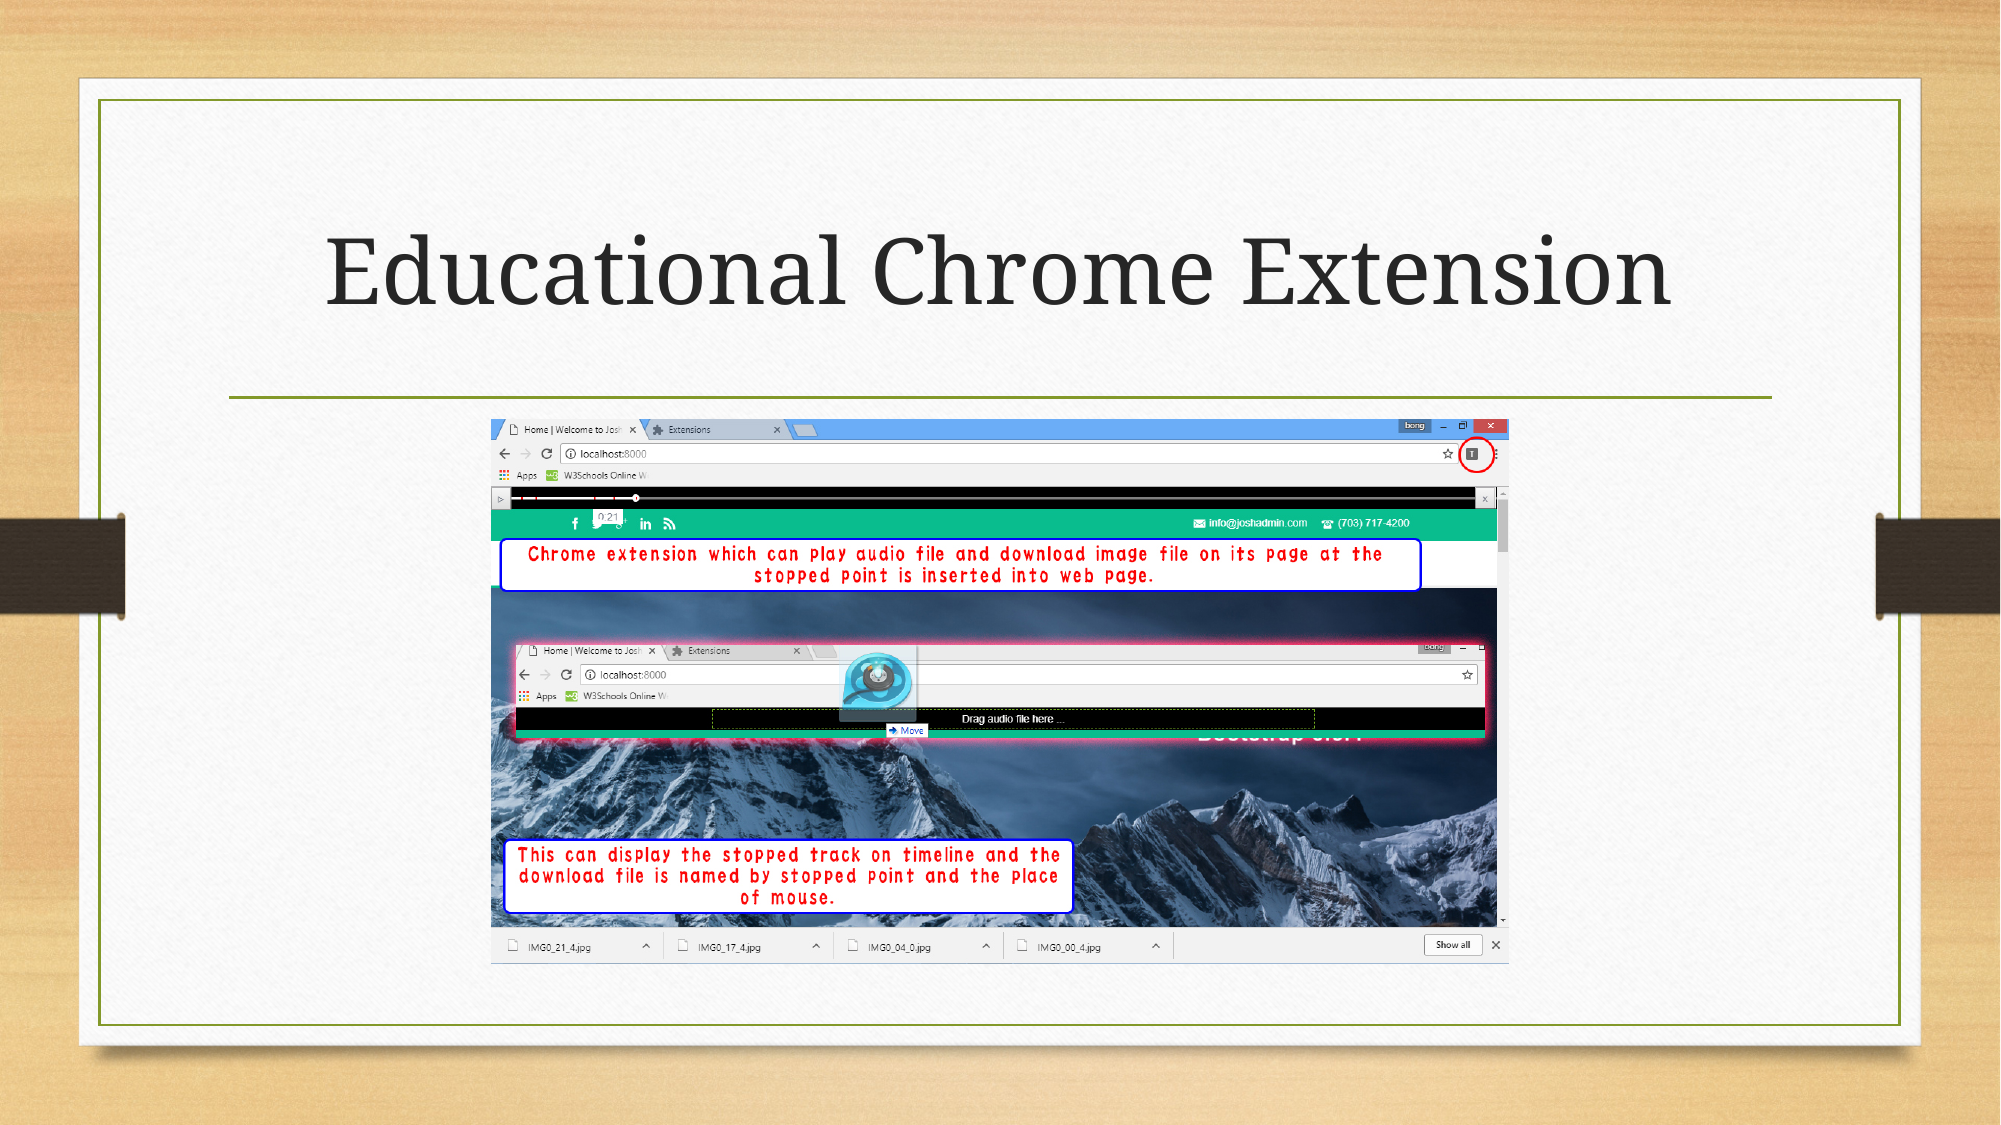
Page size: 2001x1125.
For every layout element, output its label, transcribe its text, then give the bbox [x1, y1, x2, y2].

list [491, 419, 1509, 964]
title Educational Chrome Extension [212, 161, 1788, 375]
picture [0, 0, 2001, 1125]
